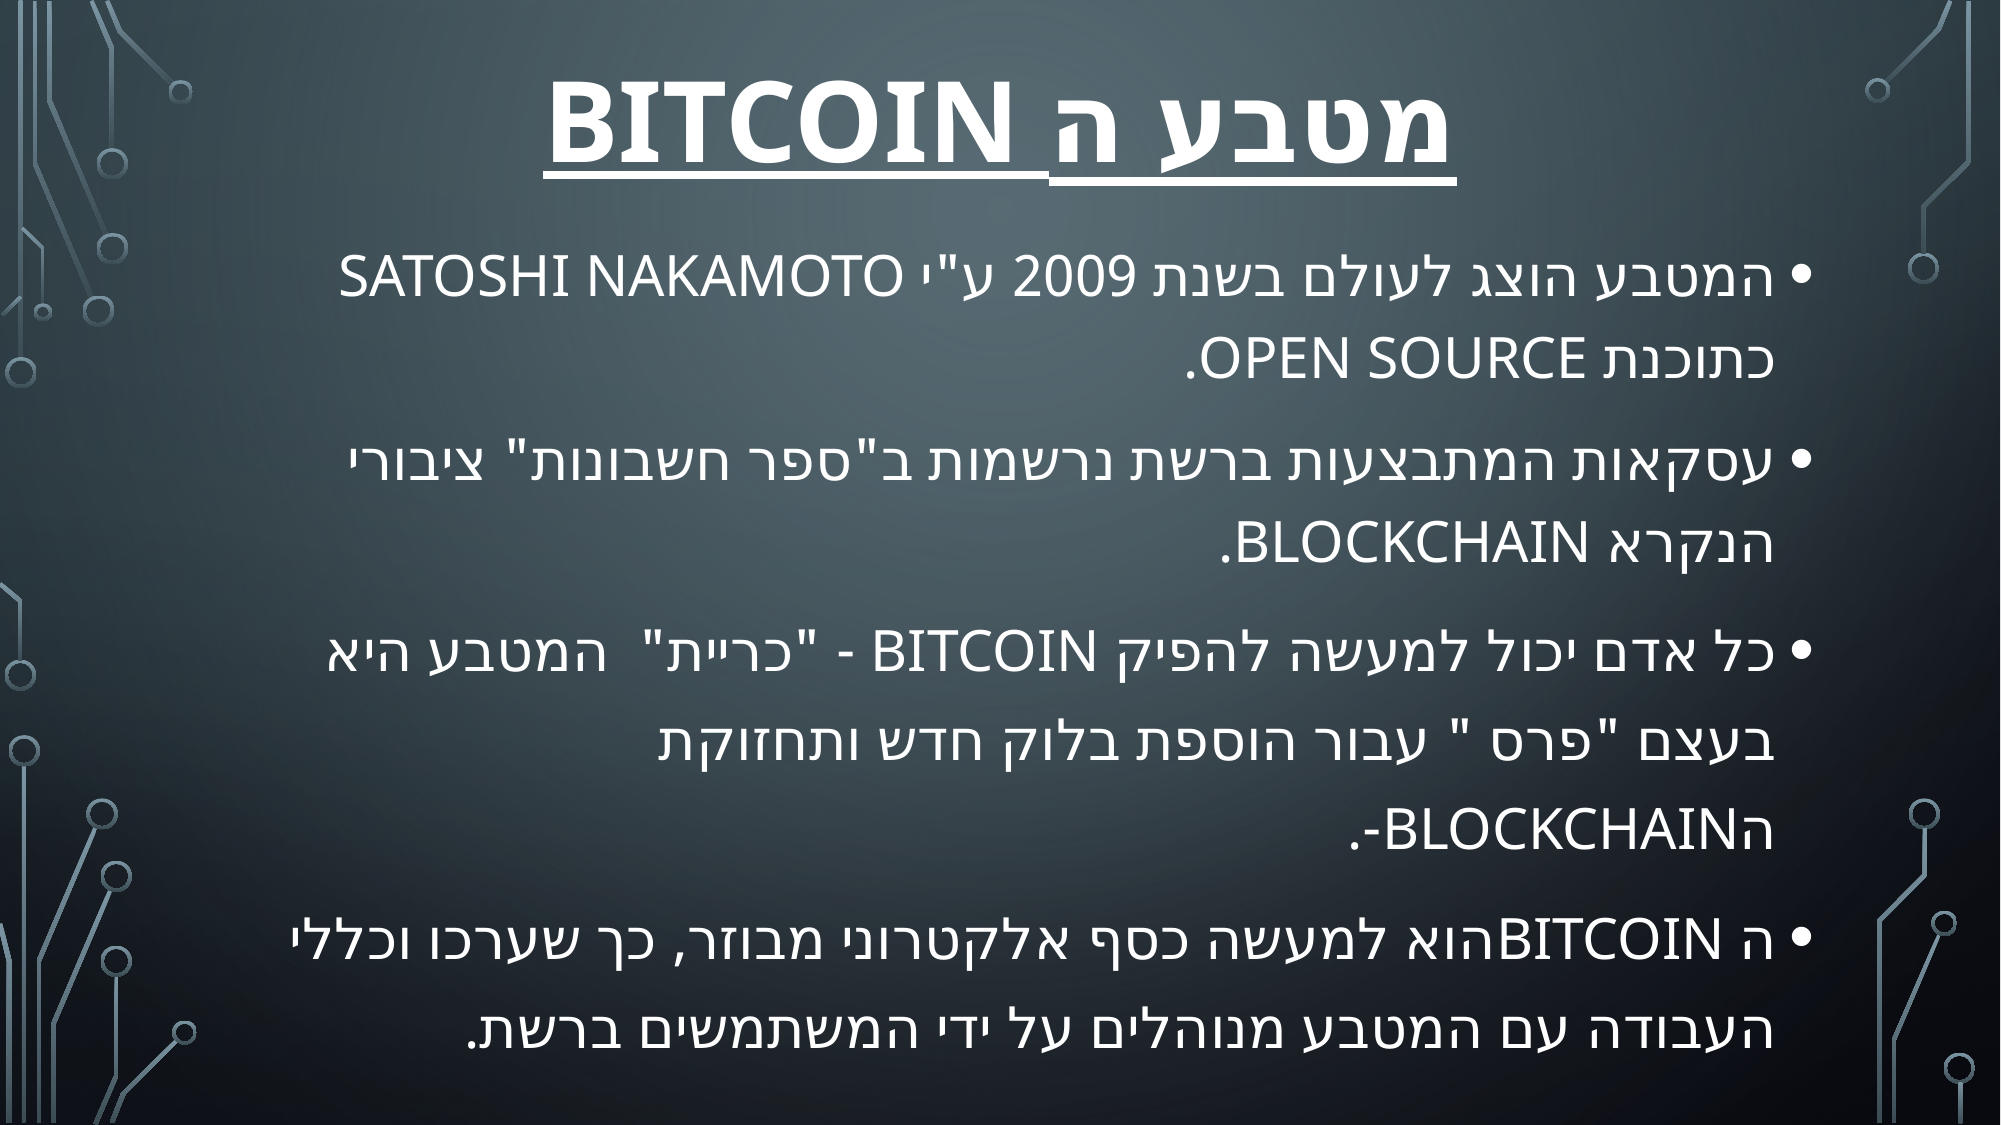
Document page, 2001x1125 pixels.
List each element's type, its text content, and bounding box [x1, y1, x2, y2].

list המטבע הוצג לעולם בשנת 2009 ע"י Satoshi Nakamoto כתוכנת open source. עסקאות המתבצעות ברשת נרשמות ב"ספר חשבונות" ציבורי הנקרא BlockChain. כל אדם יכול למעשה להפיק Bitcoin - "כריית" המטבע היא בעצם "פרס " עבור הוספת בלוק חדש ותחזוקת הBlockChain-. ה Bitcoinהוא למעשה כסף אלקטרוני מבוזר, כך שערכו וכללי העבודה עם המטבע מנוהלים על ידי המשתמשים ברשת. [203, 217, 1829, 1075]
title Bitcoin מטבע ה [187, 50, 1813, 202]
